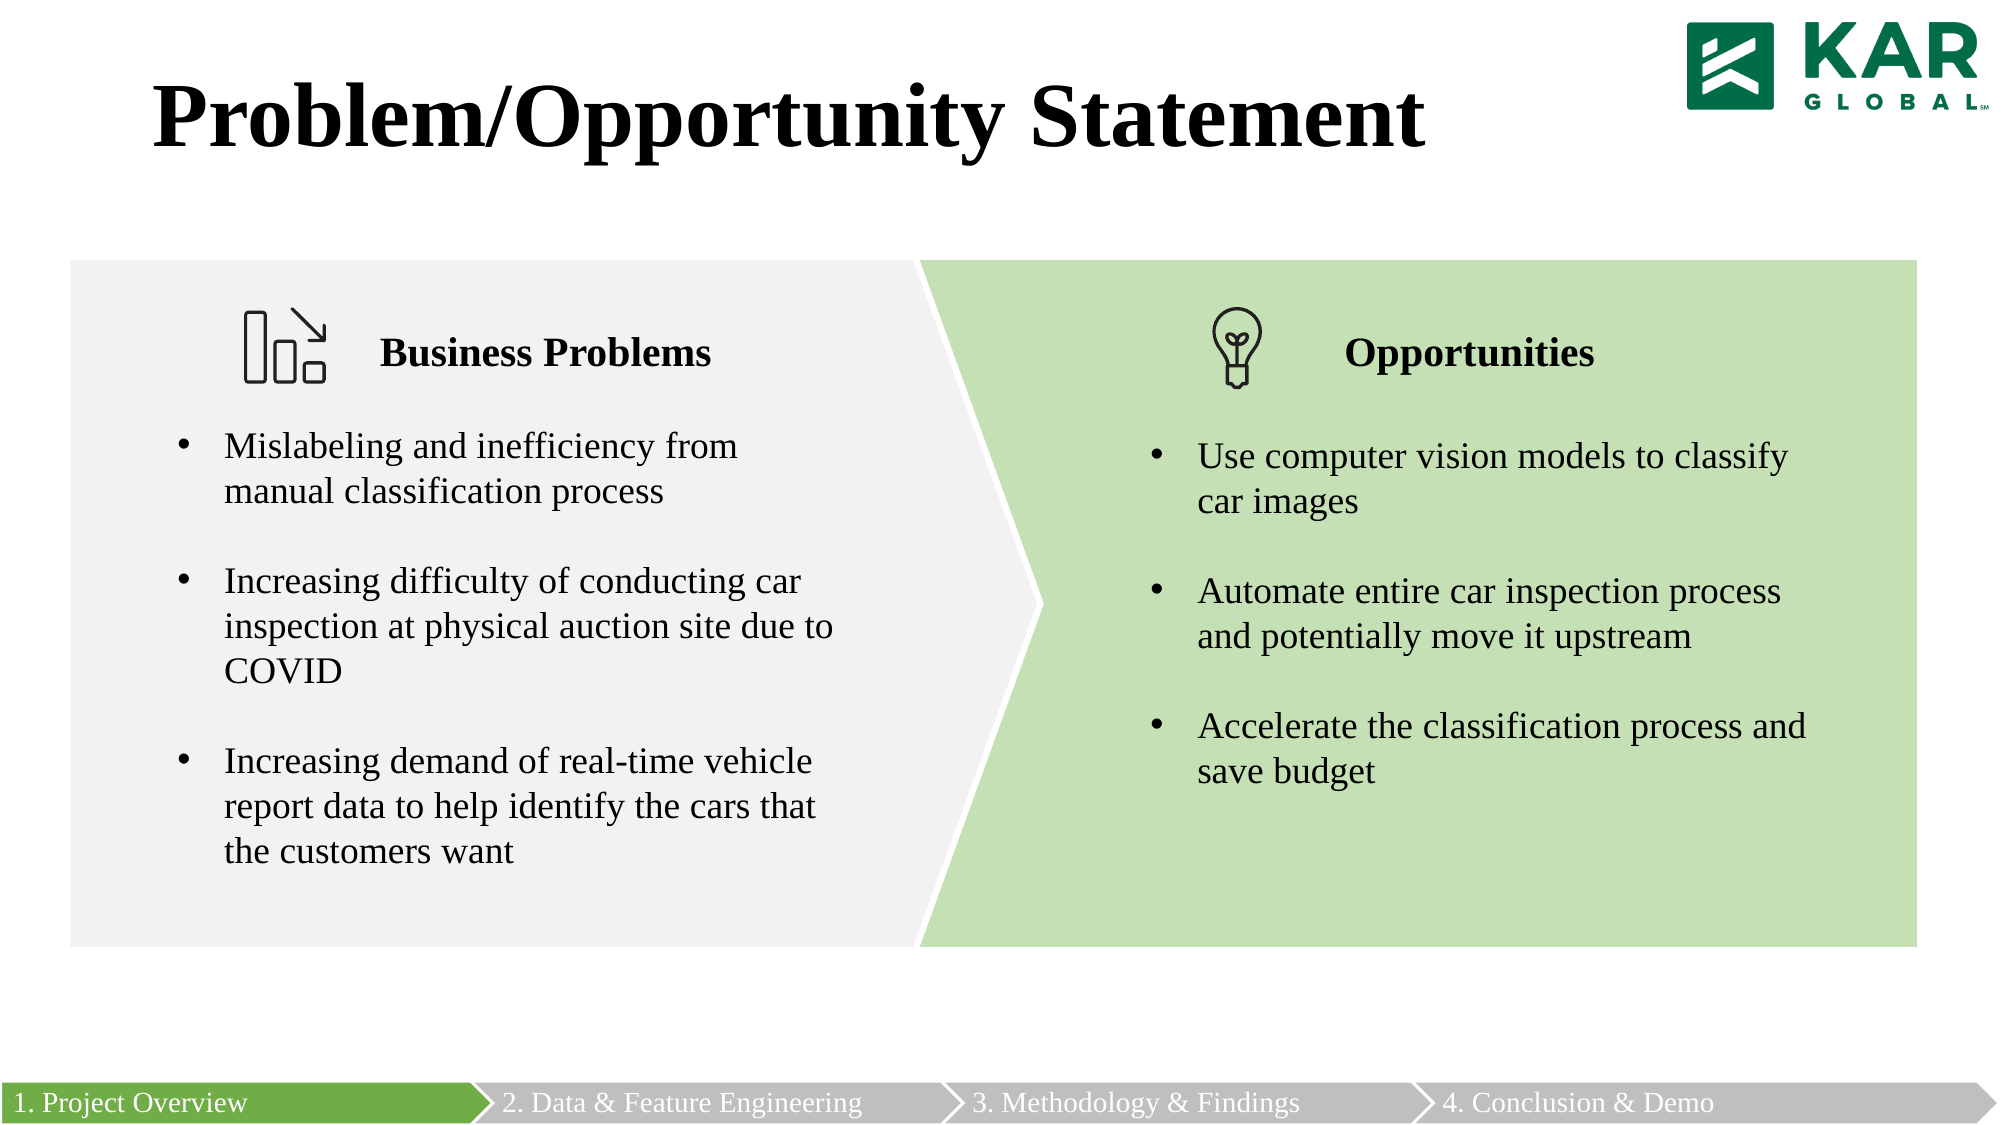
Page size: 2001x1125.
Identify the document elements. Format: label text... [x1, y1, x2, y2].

text_box [917, 256, 1921, 951]
text_box Business Problems [332, 317, 760, 383]
picture [1687, 22, 1989, 110]
text_box [66, 256, 1042, 952]
text_box Mislabeling and inefficiency from manual classification process Increasing difficulty of conducting car inspection at physical auction site due to COVID Increasing demand of real-time vehicle report data to help identify the cars that the customers want [162, 413, 869, 879]
text_box Opportunities [1290, 317, 1649, 383]
text_box [1212, 306, 1263, 390]
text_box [244, 306, 326, 384]
title Problem/Opportunity Statement [137, 59, 1863, 256]
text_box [0, 1081, 2000, 1125]
text_box Use computer vision models to classify car images Automate entire car inspection process and potentially move it upstream Accelerate the classification process and save budget [1135, 423, 1842, 799]
